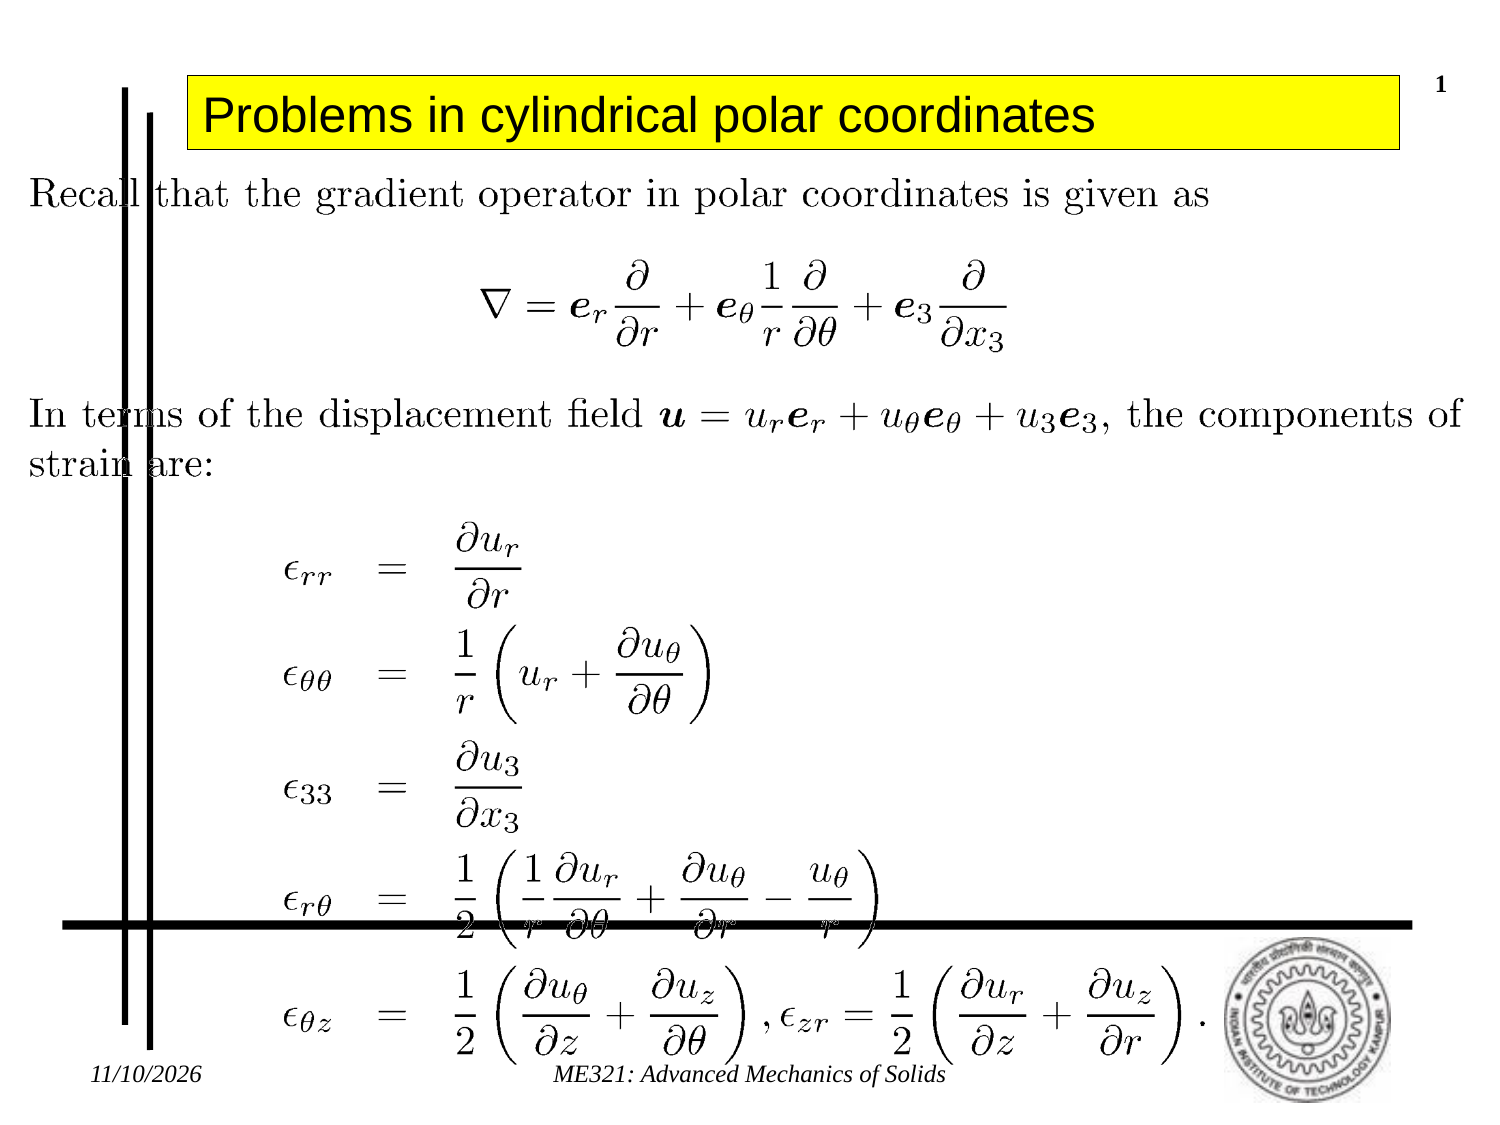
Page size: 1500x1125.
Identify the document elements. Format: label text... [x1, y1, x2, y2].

slide_number 1 [1387, 50, 1463, 116]
picture [24, 174, 1467, 1103]
footer ME321: Advanced Mechanics of Solids [512, 1076, 988, 1103]
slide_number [75, 1076, 425, 1103]
list Problems in cylindrical polar coordinates [187, 75, 1400, 150]
